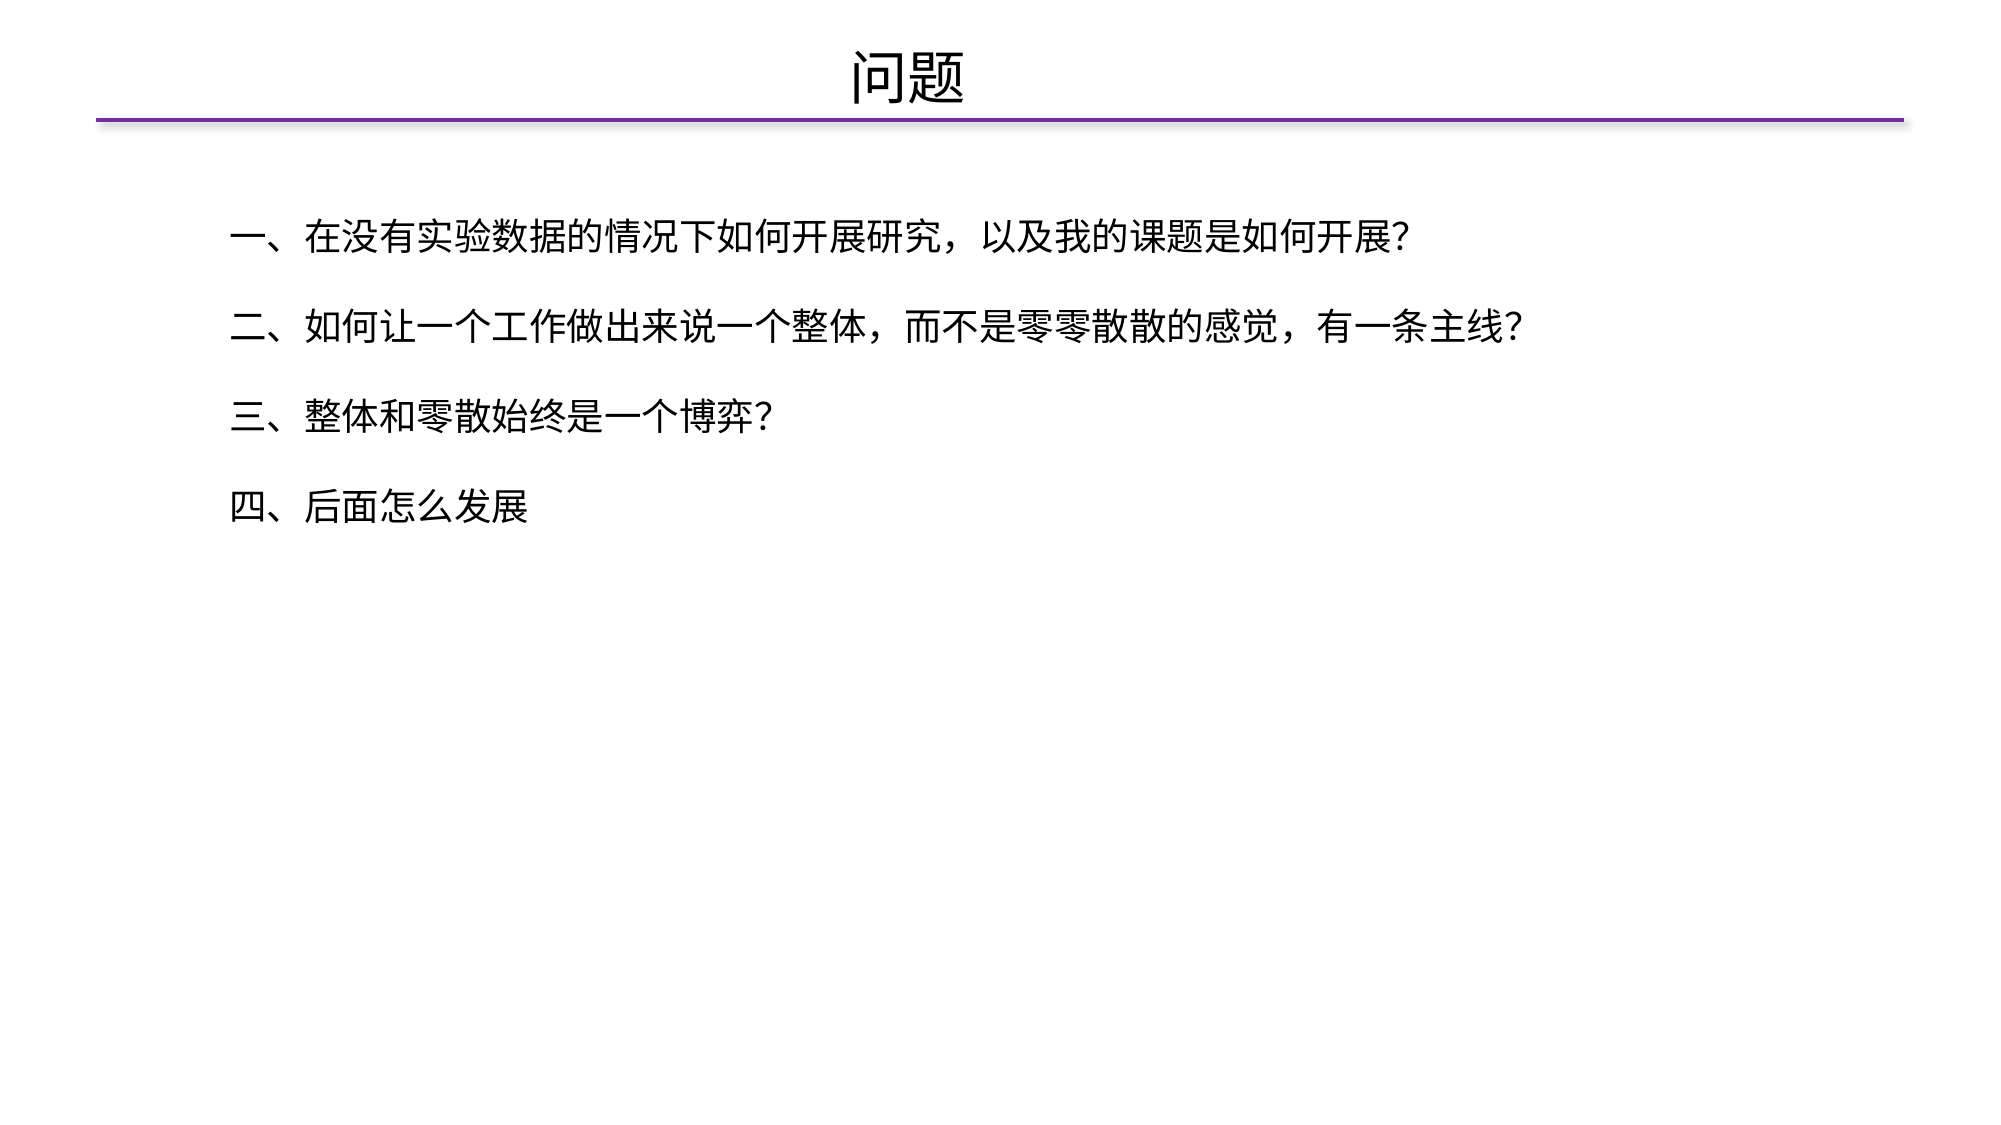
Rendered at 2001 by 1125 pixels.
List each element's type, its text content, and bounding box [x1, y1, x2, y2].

text_box 问题 [834, 34, 1075, 119]
text_box 一、在没有实验数据的情况下如何开展研究，以及我的课题是如何开展？ 二、如何让一个工作做出来说一个整体，而不是零零散散的感觉，有一条主线？ 三、整体和零散始终是一个博弈？ 四、后面怎么发展 [214, 205, 1557, 536]
